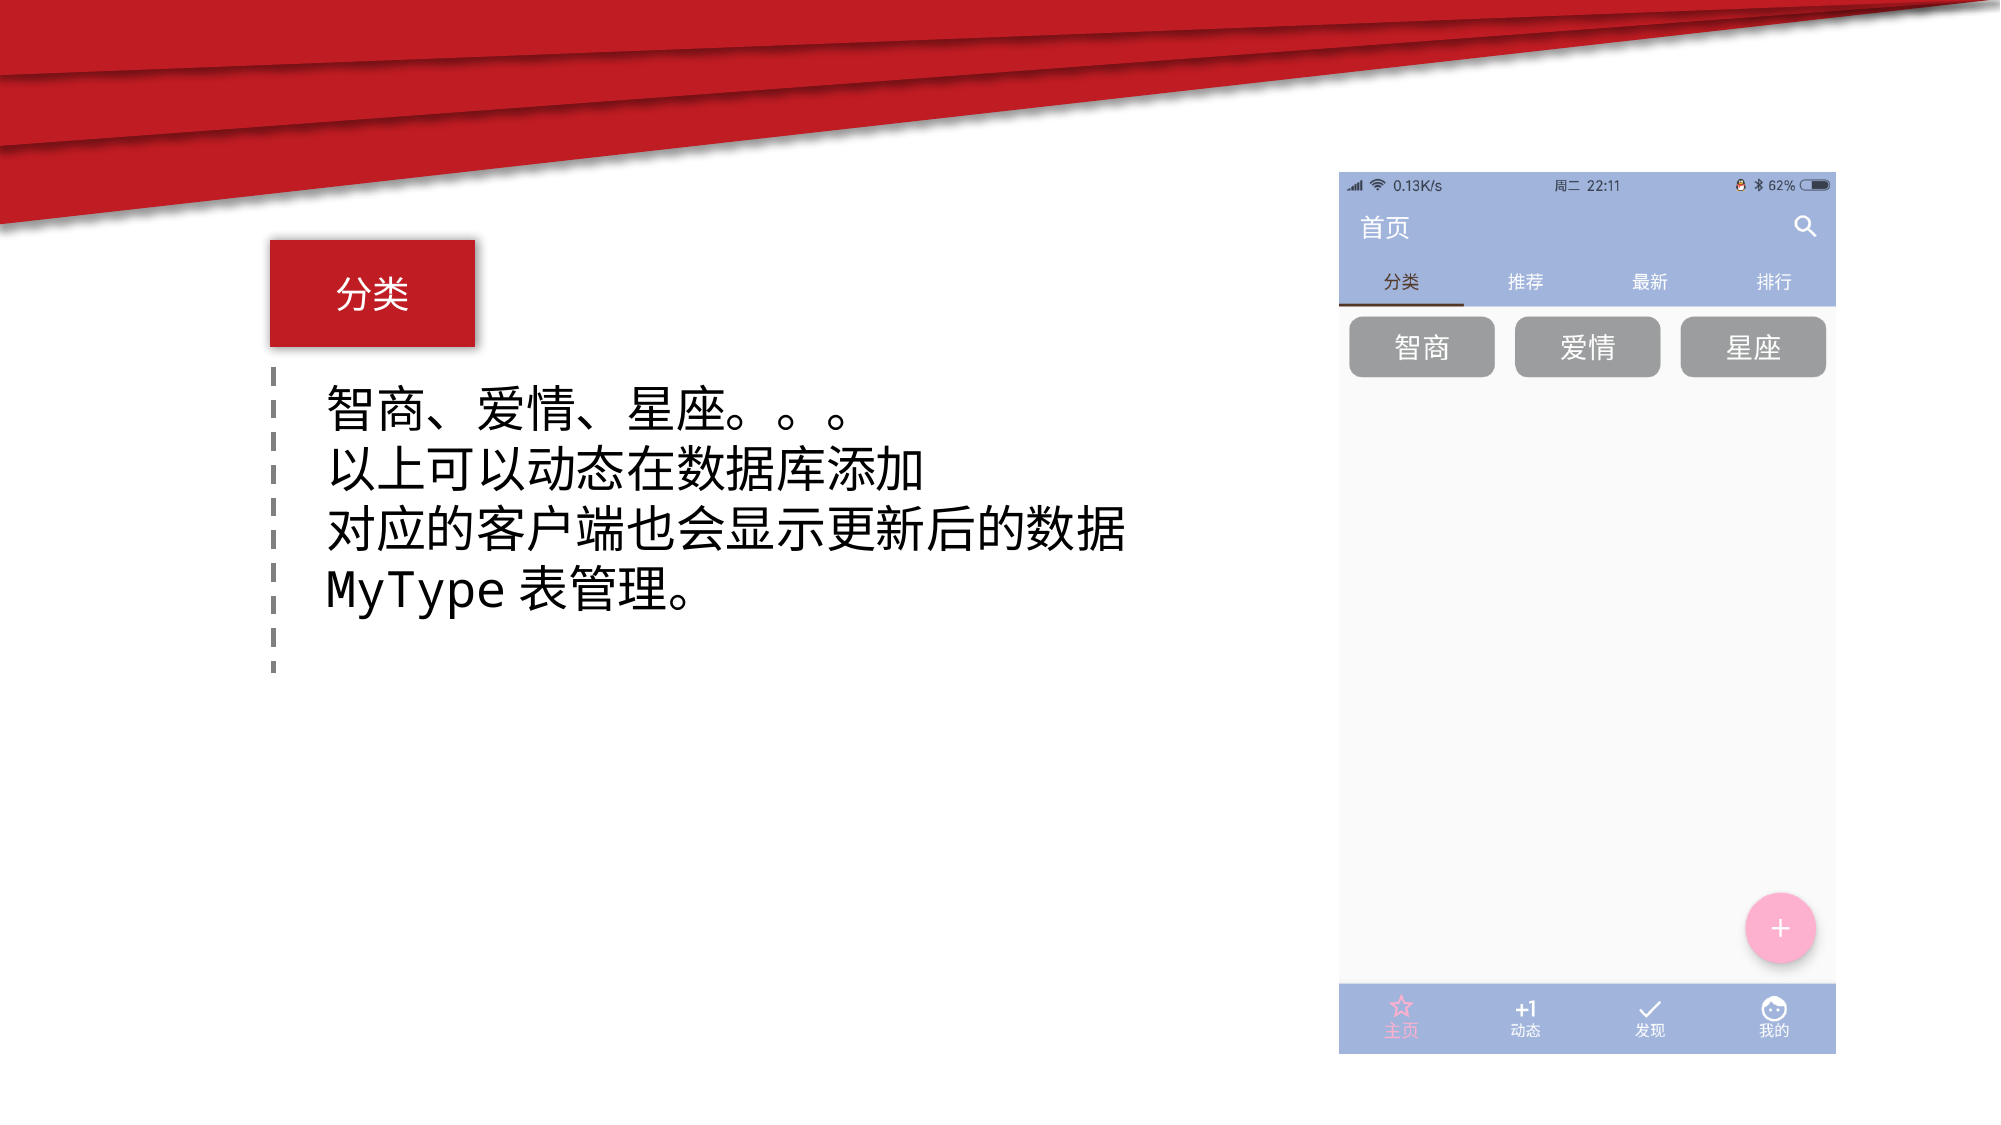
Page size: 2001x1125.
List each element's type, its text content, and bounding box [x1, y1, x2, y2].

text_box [0, 0, 2000, 224]
text_box 智商、爱情、星座。。。 以上可以动态在数据库添加 对应的客户端也会显示更新后的数据 MyType表管理。 [475, 369, 1219, 625]
picture [1339, 172, 1836, 1054]
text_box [270, 240, 475, 674]
